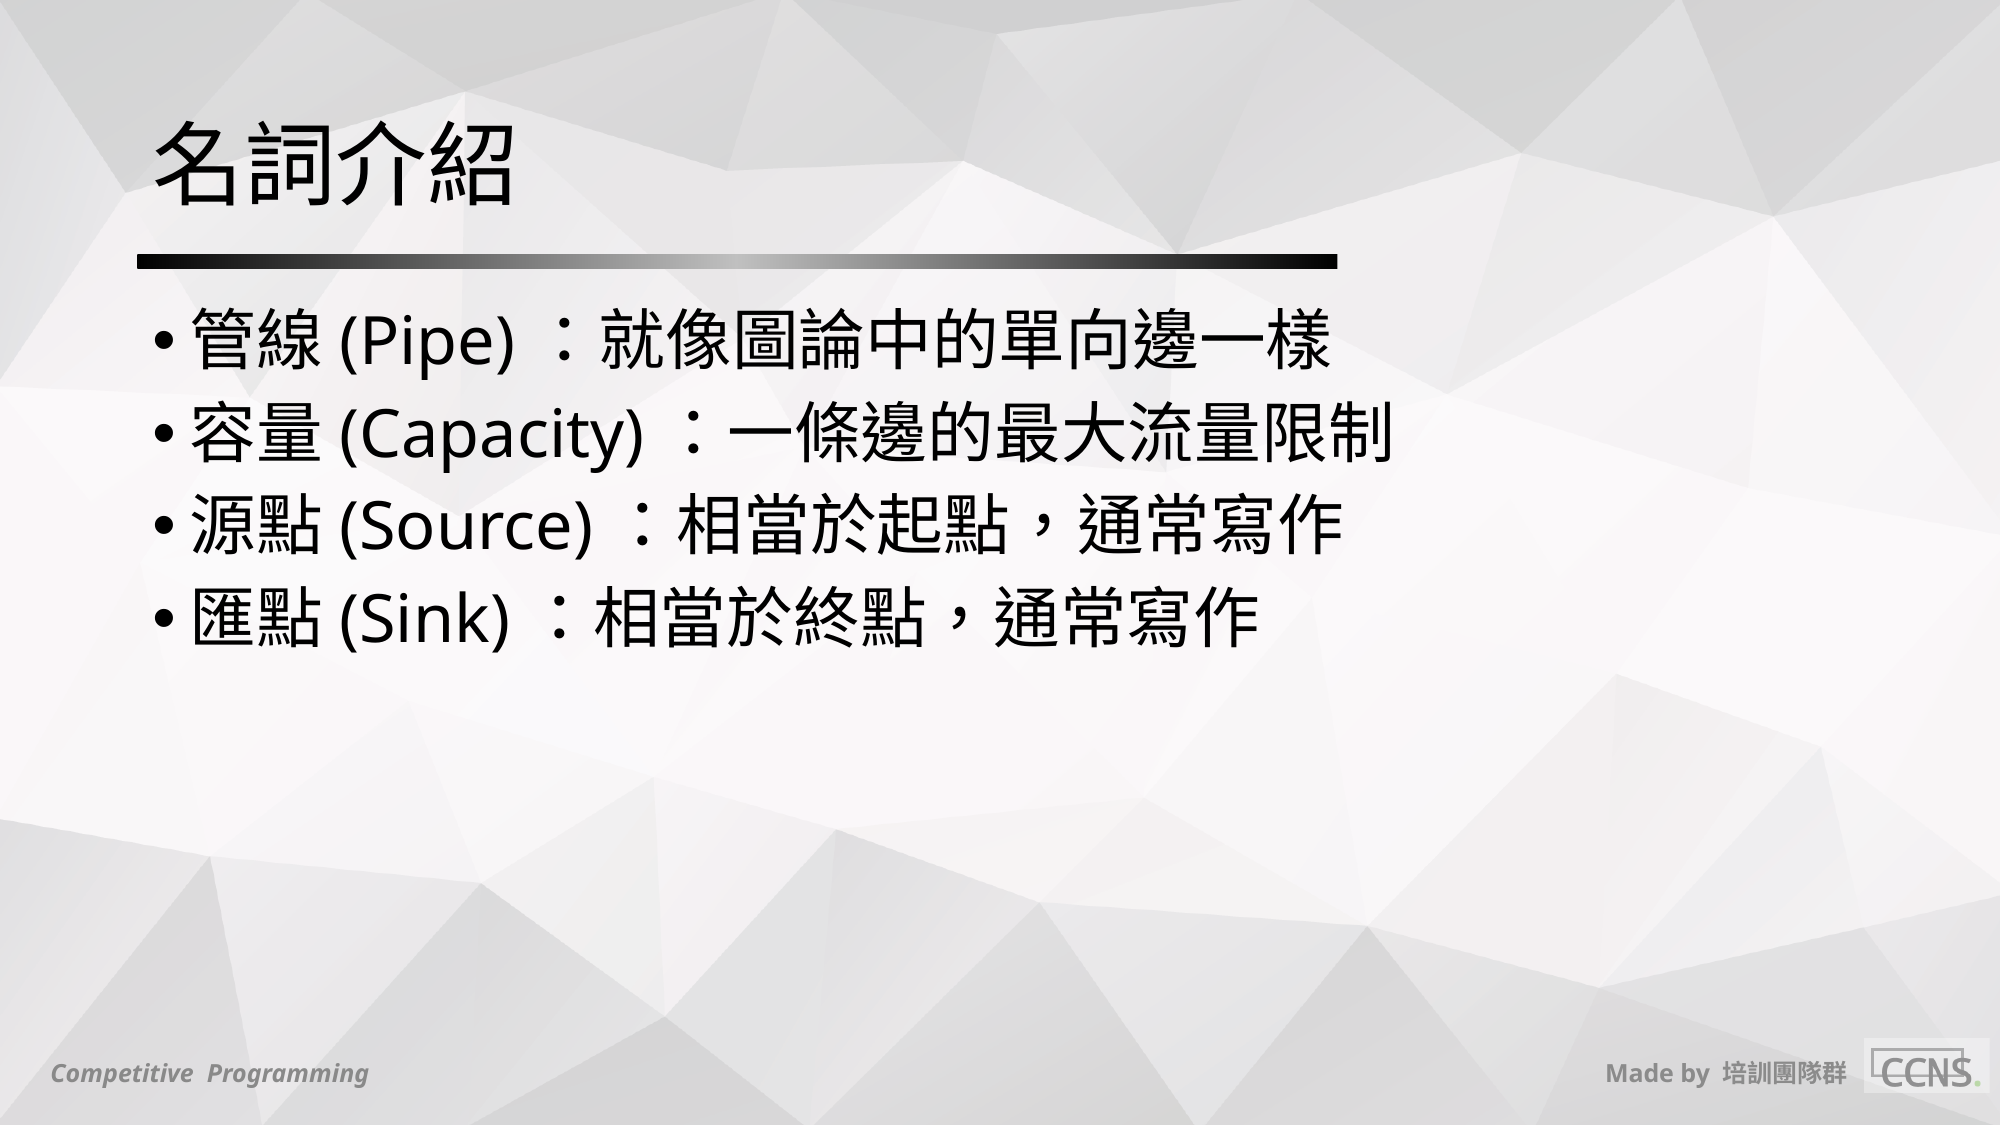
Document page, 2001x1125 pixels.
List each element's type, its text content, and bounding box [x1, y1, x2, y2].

title 名詞介紹 [137, 59, 1863, 278]
picture [0, 0, 2000, 1125]
